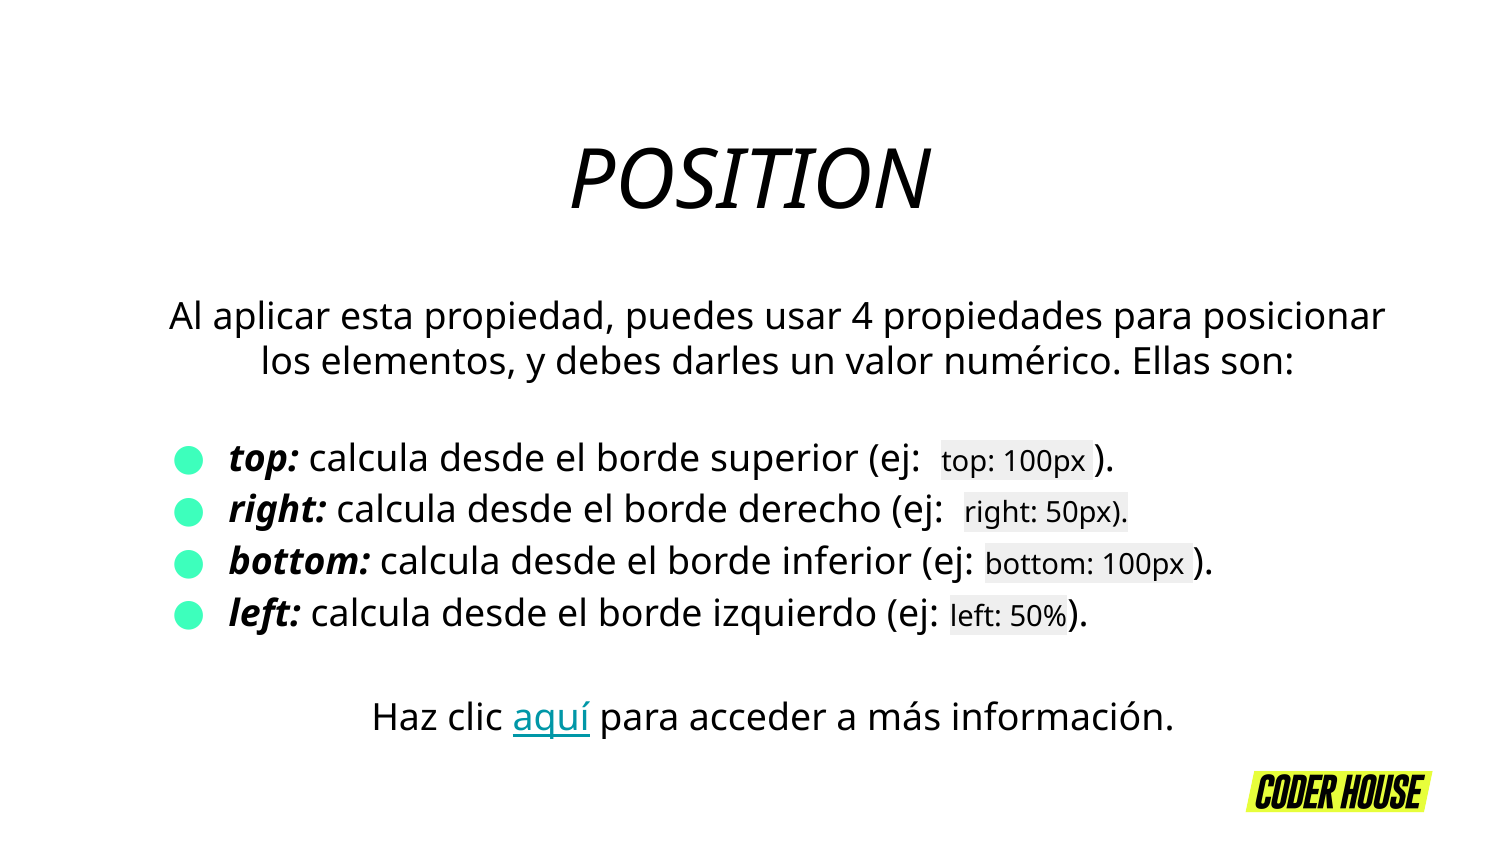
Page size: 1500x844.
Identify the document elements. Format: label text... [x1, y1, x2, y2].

text_box Al aplicar esta propiedad, puedes usar 4 propiedades para posicionar los elementos, y debes darles un valor numérico. Ellas son: top: calcula desde el borde superior (ej: top: 100px ). right: calcula desde el borde derecho (ej: right: 50px). bottom: calcula desde el borde inferior (ej: bottom: 100px ). left: calcula desde el borde izquierdo (ej: left: 50%). Haz clic aquí para acceder a más información. [138, 276, 1418, 773]
picture [1241, 764, 1437, 819]
text_box POSITION [238, 95, 1262, 210]
